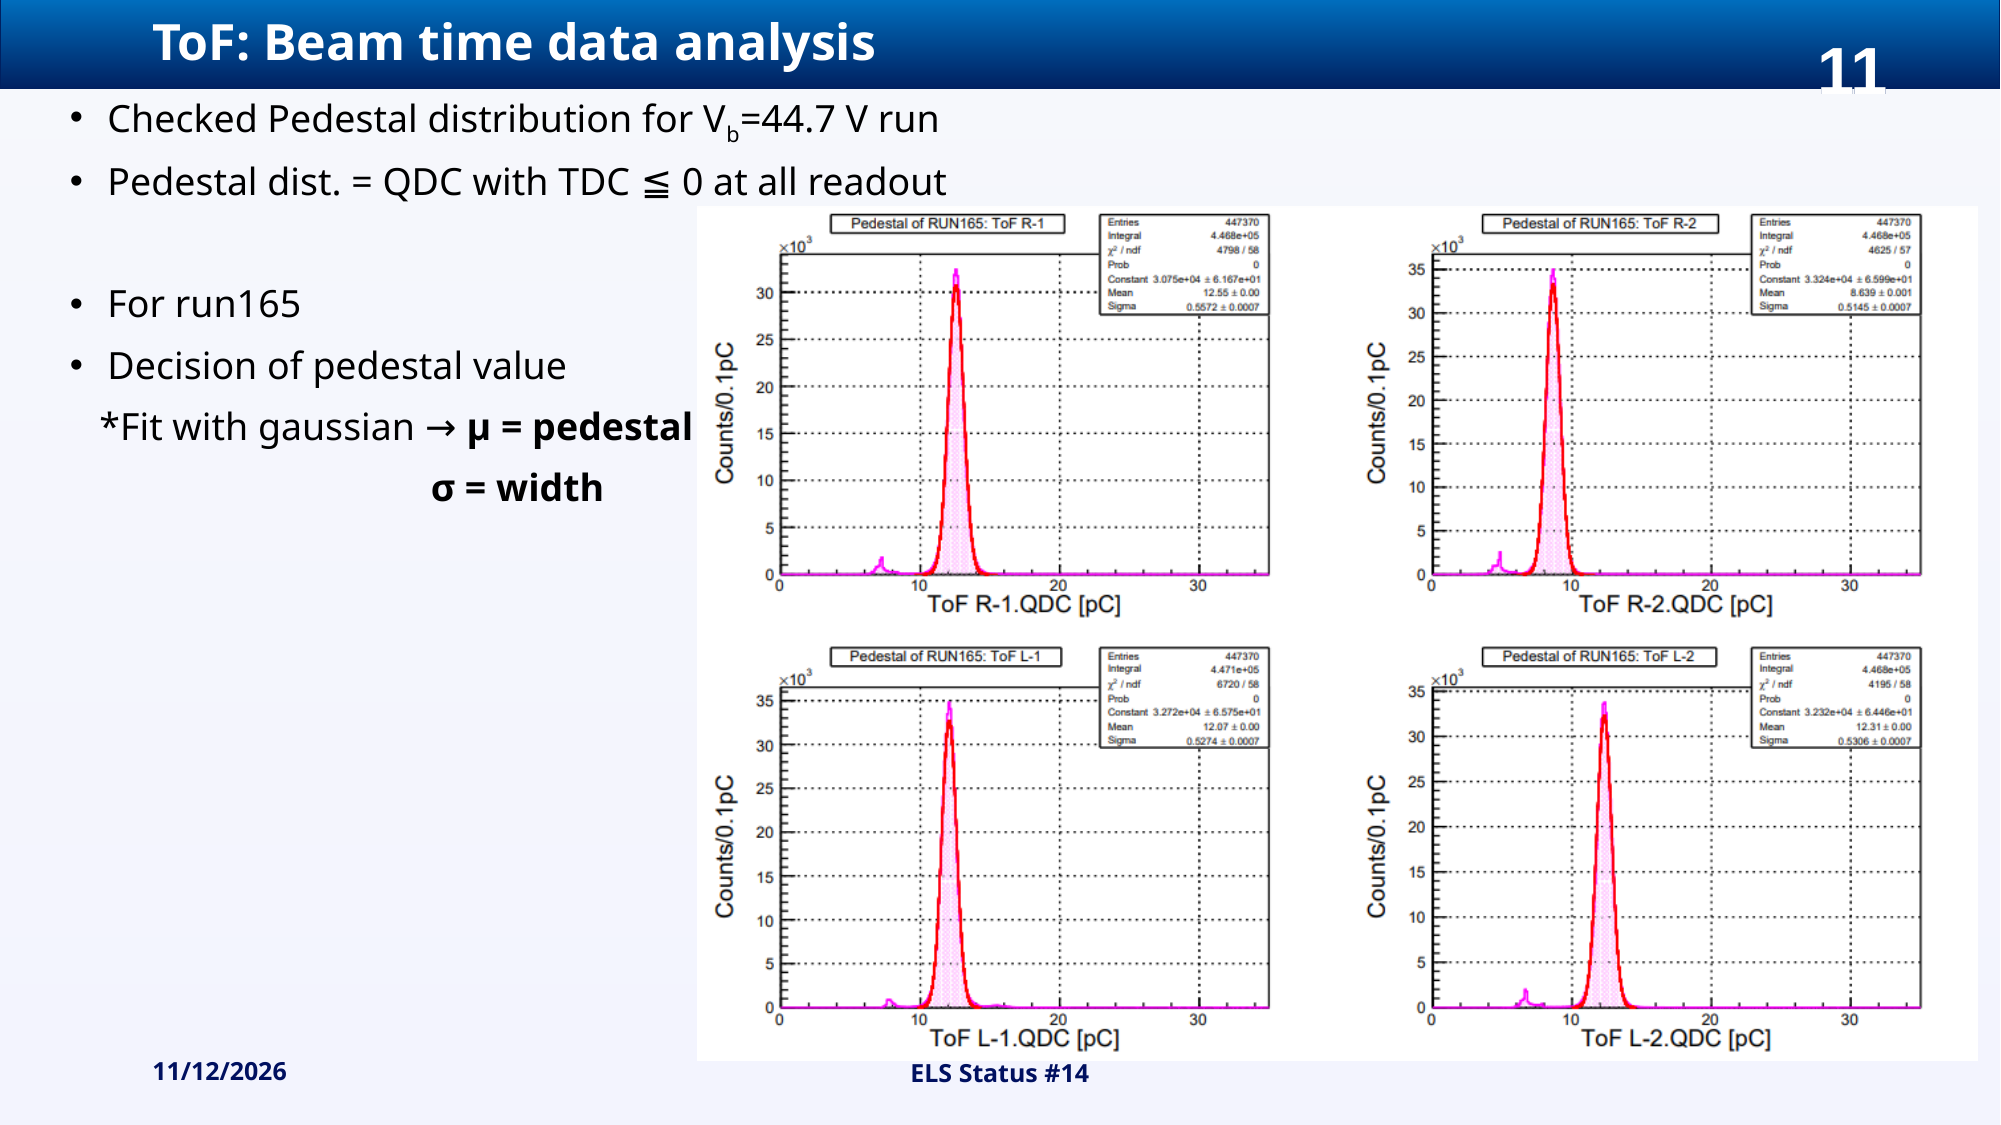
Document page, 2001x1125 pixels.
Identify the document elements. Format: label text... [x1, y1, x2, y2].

picture [697, 206, 1978, 1061]
footer ELS Status #14 [662, 1042, 1338, 1103]
list Checked Pedestal distribution for Vb=44.7 V run Pedestal dist. = QDC with TDC ≦ 0 at all readout For run165 Decision of pedestal value *Fit with gaussian → μ = pedestal σ = width [55, 88, 1945, 1024]
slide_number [137, 1042, 588, 1103]
title ToF: Beam time data analysis [137, 0, 1863, 88]
